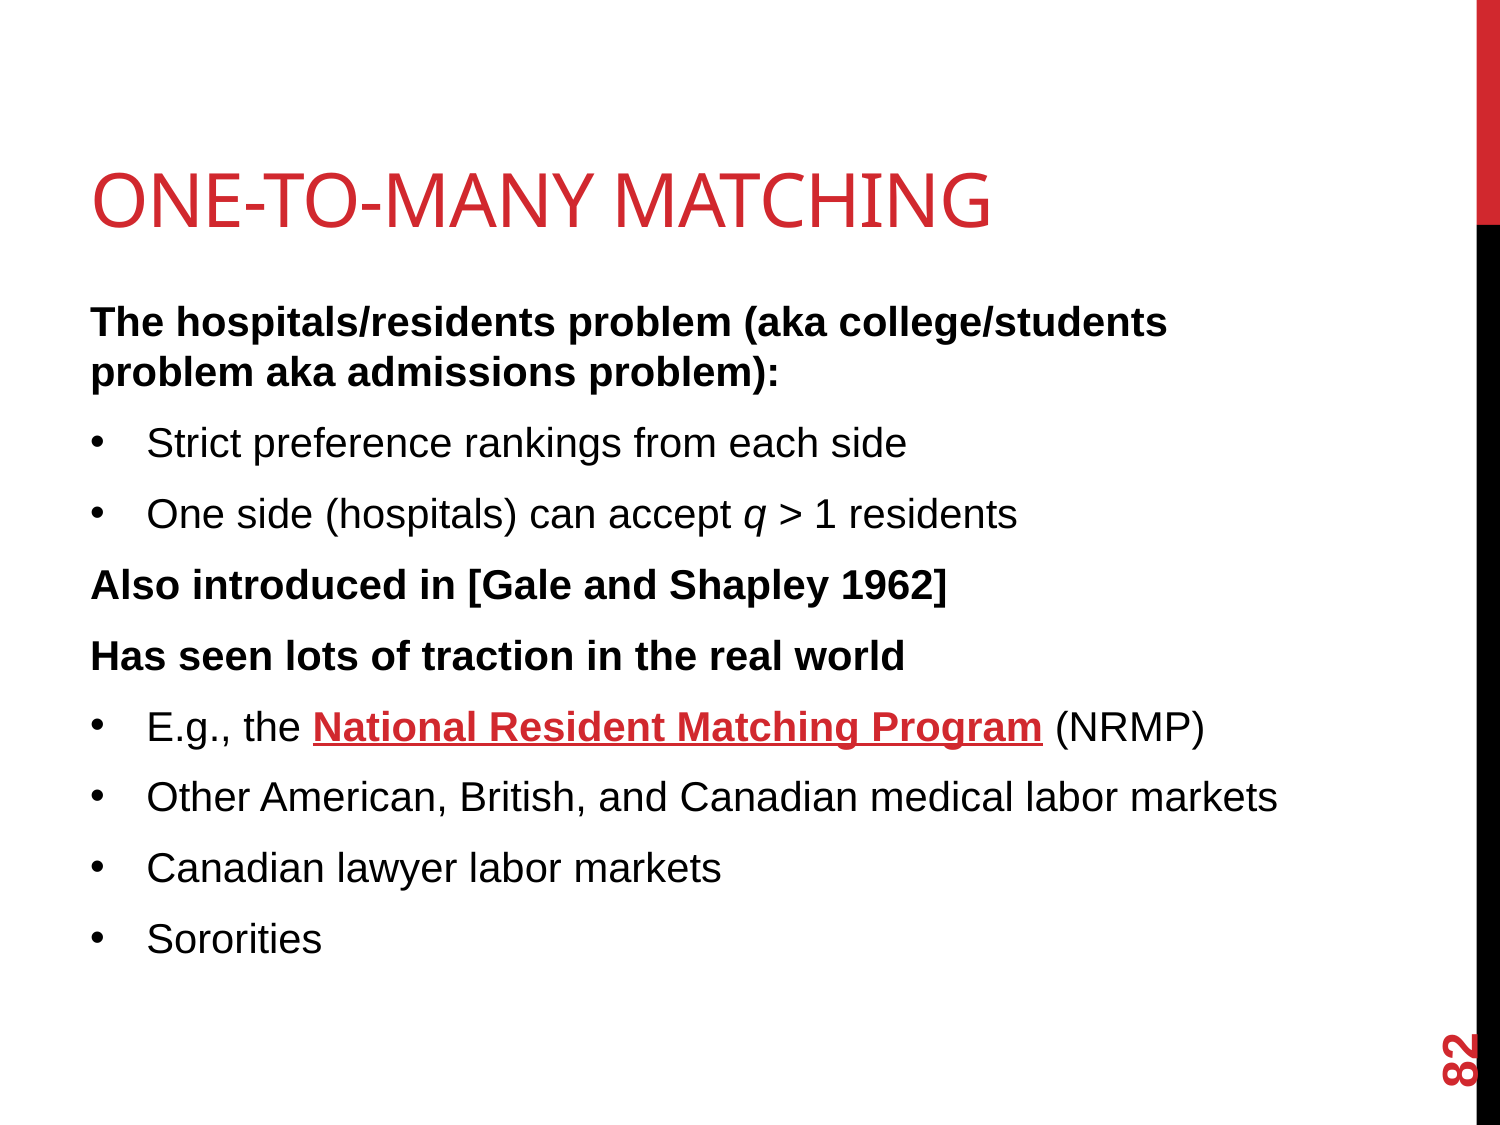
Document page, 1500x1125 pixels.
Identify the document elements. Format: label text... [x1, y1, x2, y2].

list The hospitals/residents problem (aka college/students problem aka admissions problem): Strict preference rankings from each side One side (hospitals) can accept q > 1 residents Also introduced in [Gale and Shapley 1962] Has seen lots of traction in the real world E.g., the National Resident Matching Program (NRMP) Other American, British, and Canadian medical labor markets Canadian lawyer labor markets Sororities [75, 287, 1325, 1005]
title One-to-many matching [75, 25, 1262, 250]
slide_number 82 [1427, 887, 1488, 1104]
